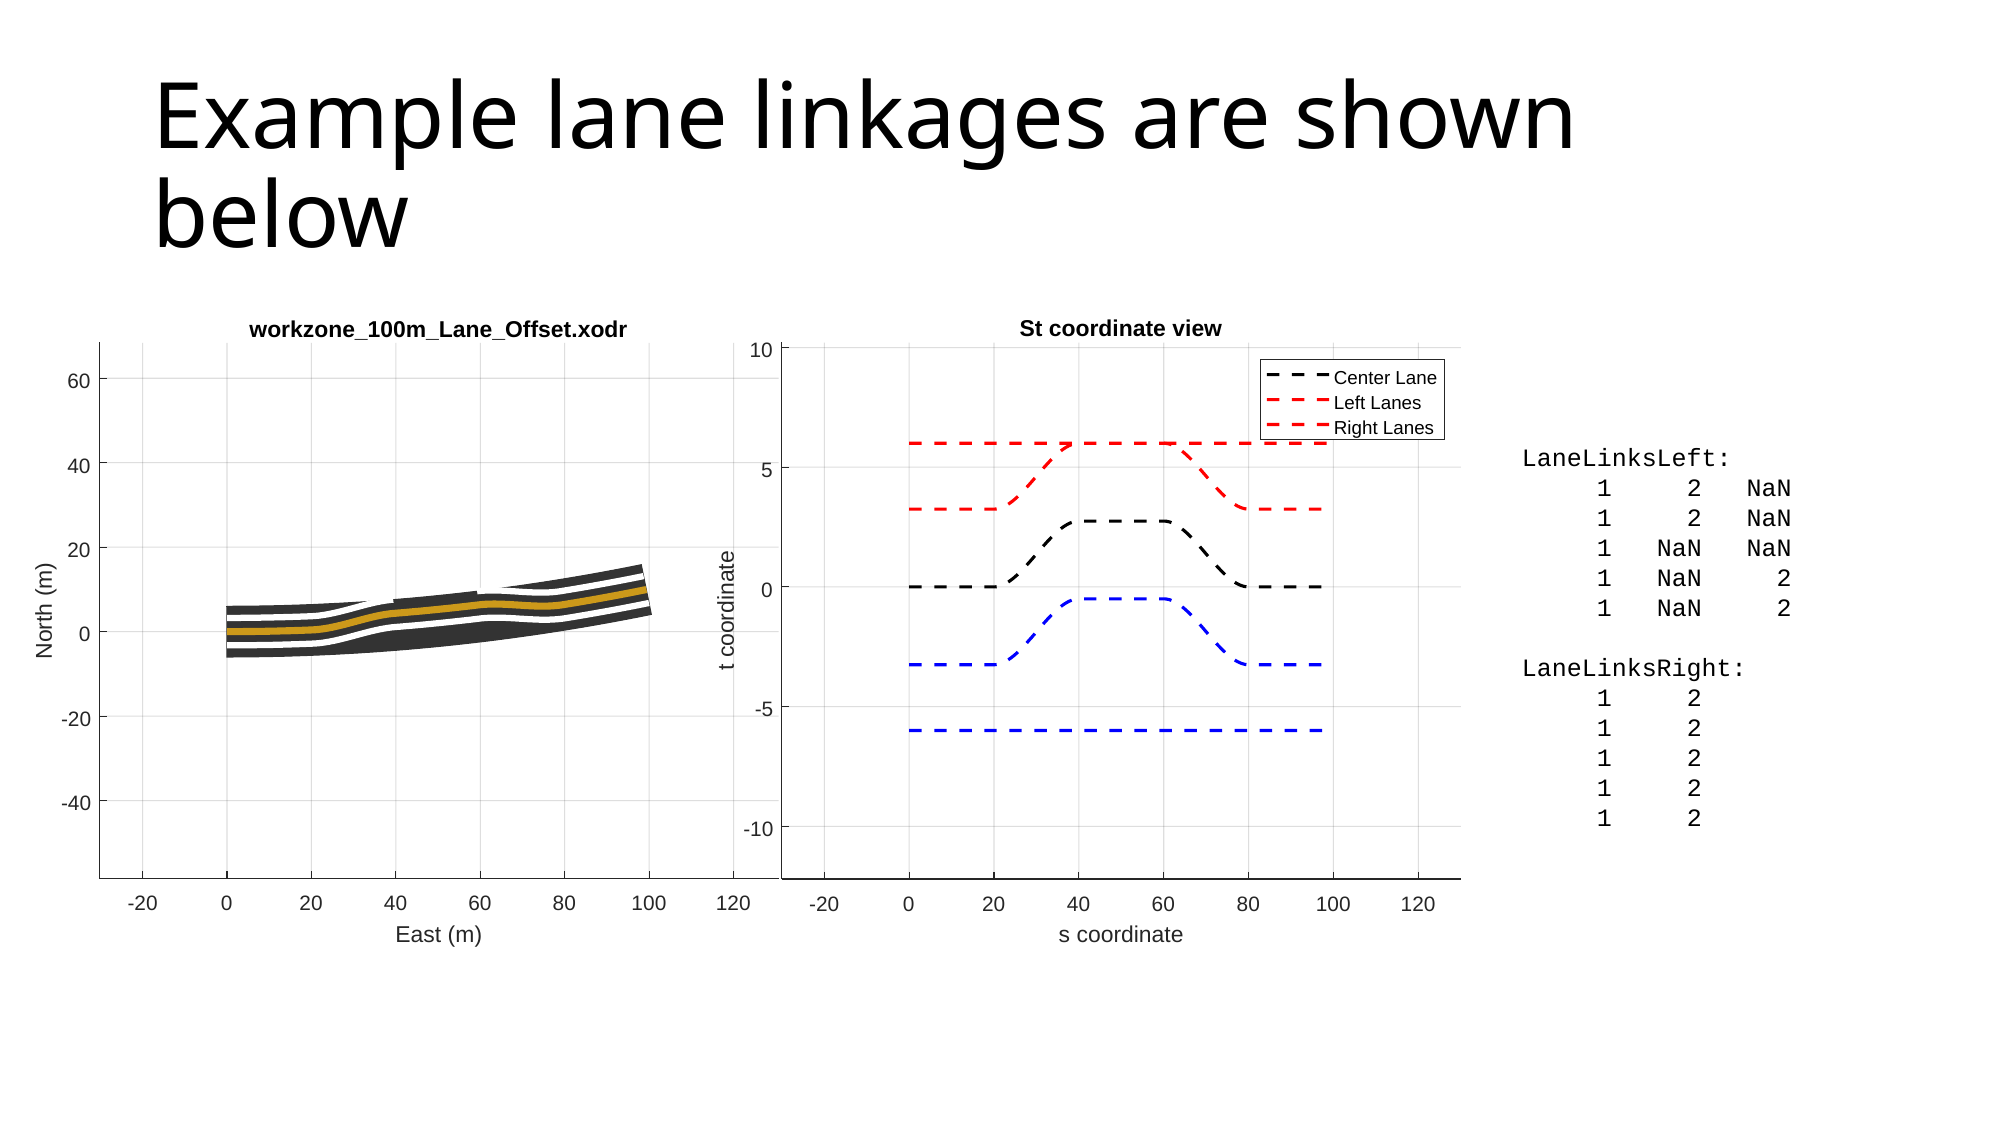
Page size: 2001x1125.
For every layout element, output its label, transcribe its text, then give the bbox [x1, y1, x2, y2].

title Example lane linkages are shown below [137, 59, 1863, 278]
picture [0, 293, 1544, 950]
text_box LaneLinksLeft: 1 2 NaN 1 2 NaN 1 NaN NaN 1 NaN 2 1 NaN 2 LaneLinksRight: 1 2 1 2 1 2 1 2 1 2 [1544, 434, 1885, 839]
